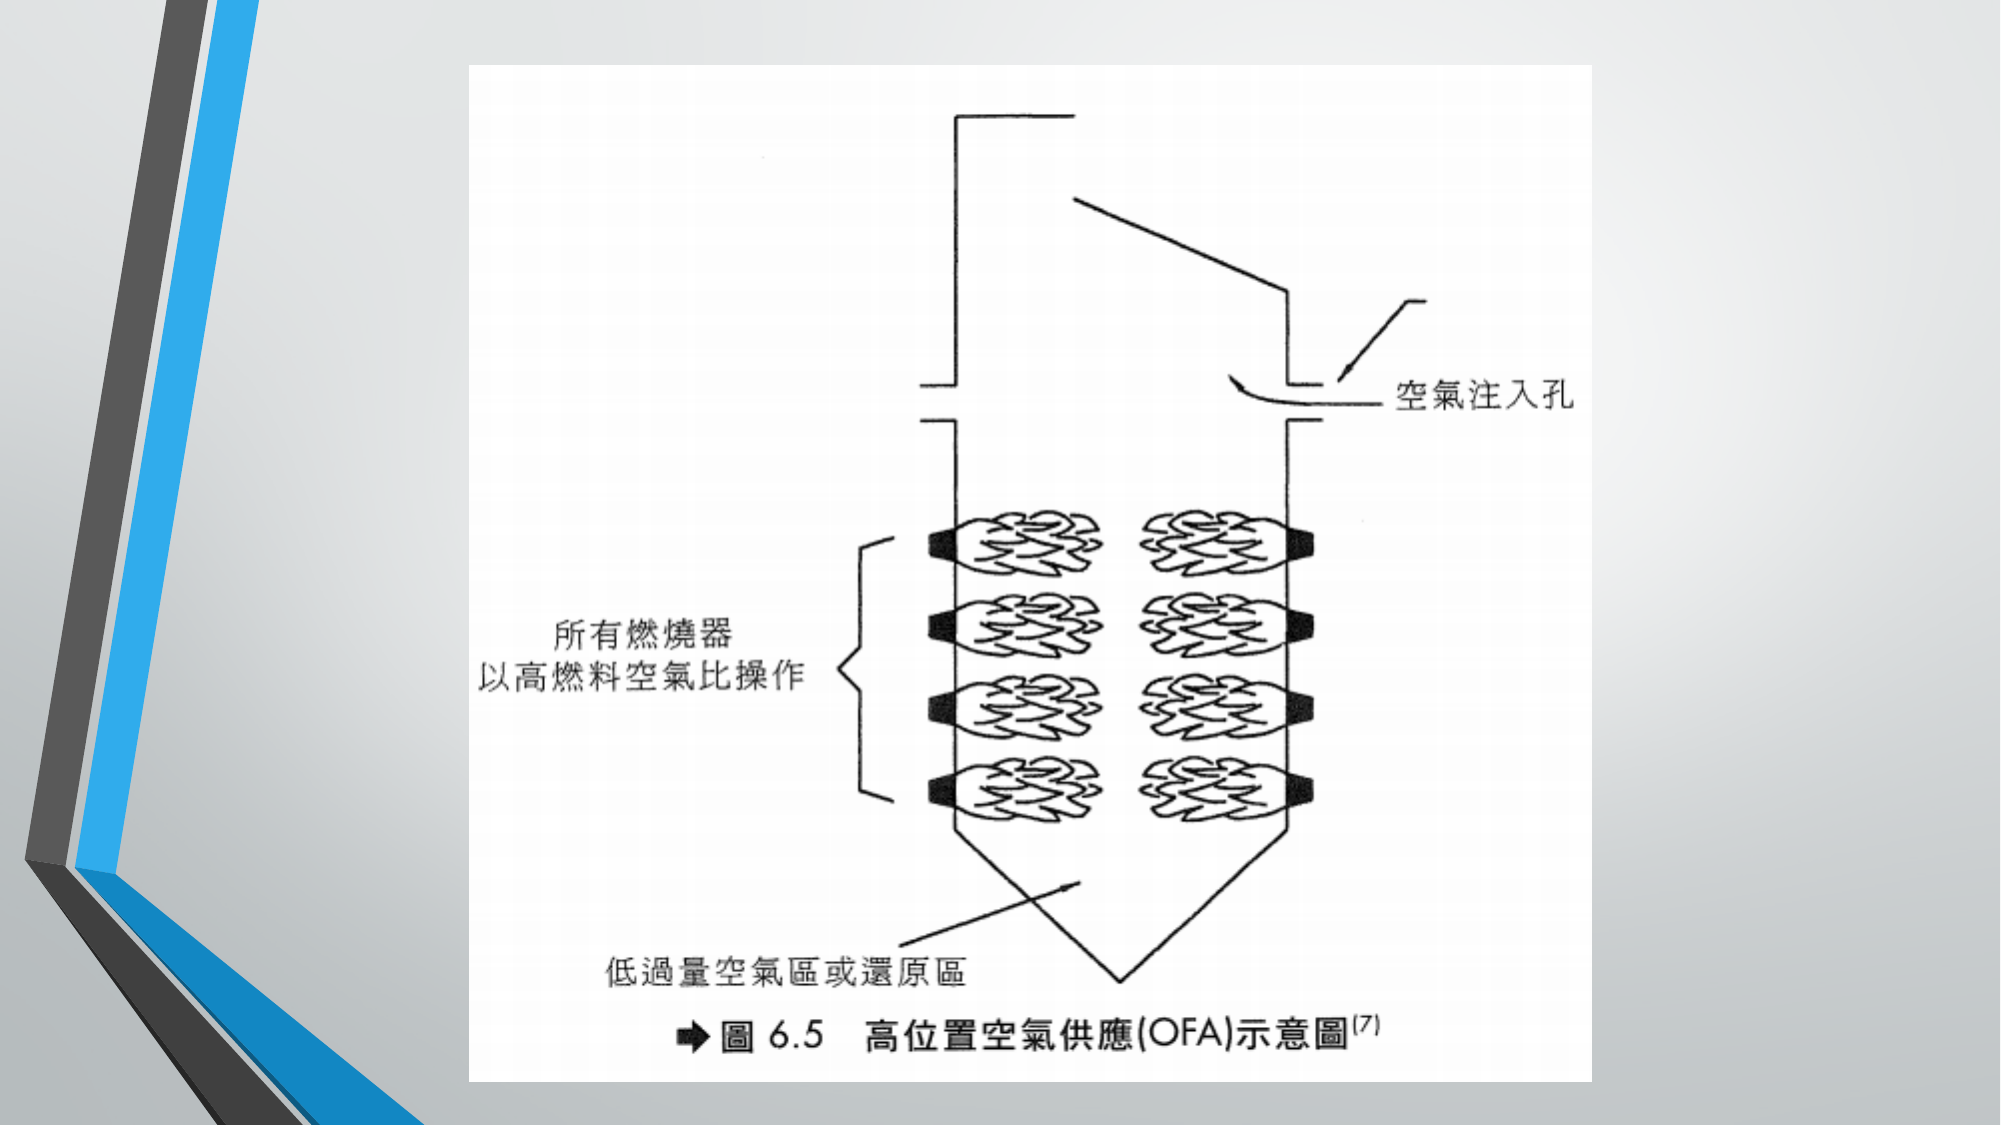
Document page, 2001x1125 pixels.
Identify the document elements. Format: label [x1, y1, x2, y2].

picture [469, 64, 1592, 1082]
